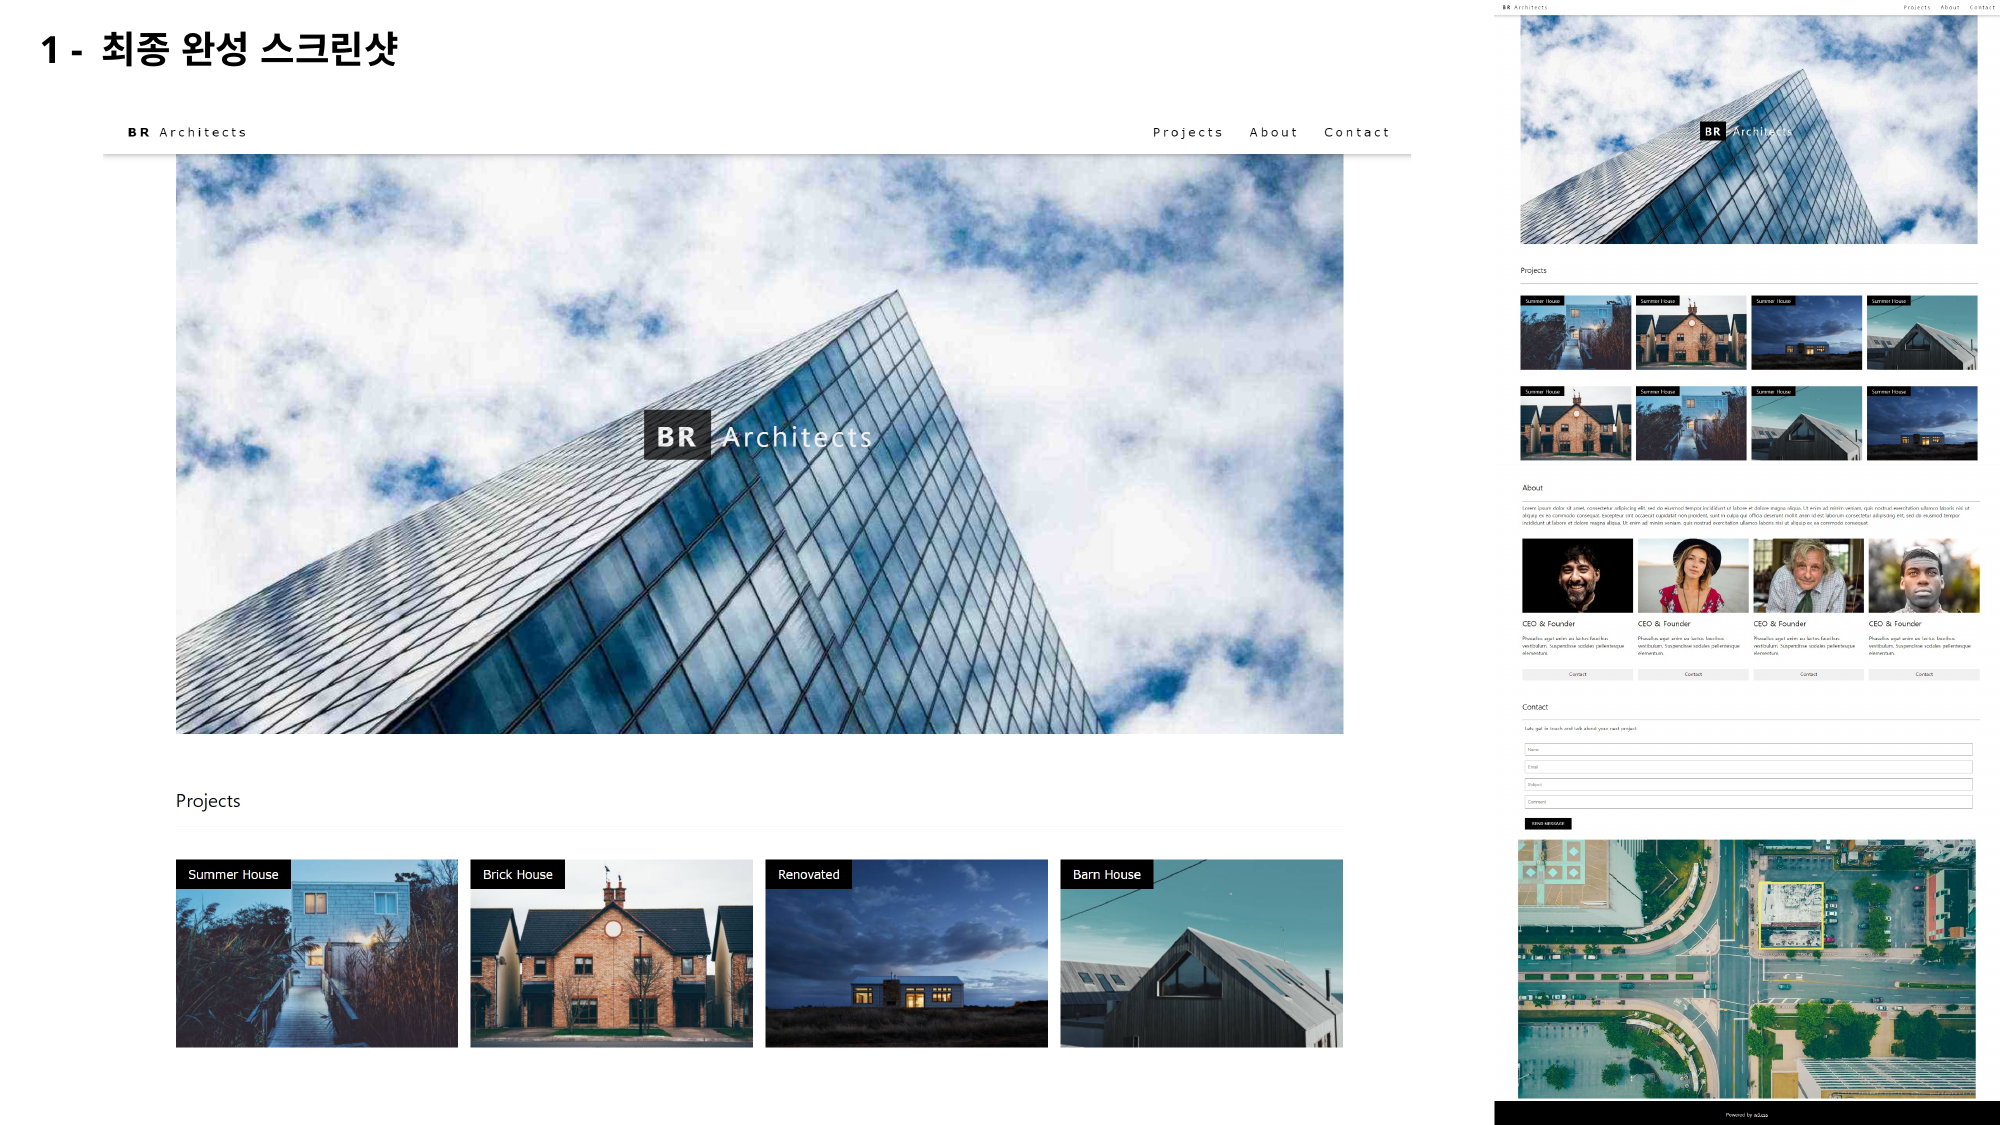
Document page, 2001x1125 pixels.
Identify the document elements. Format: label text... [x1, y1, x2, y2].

picture [103, 112, 1411, 1053]
text_box 1 - 최종 완성 스크린샷 [24, 18, 1000, 79]
picture [1494, 0, 2000, 1125]
